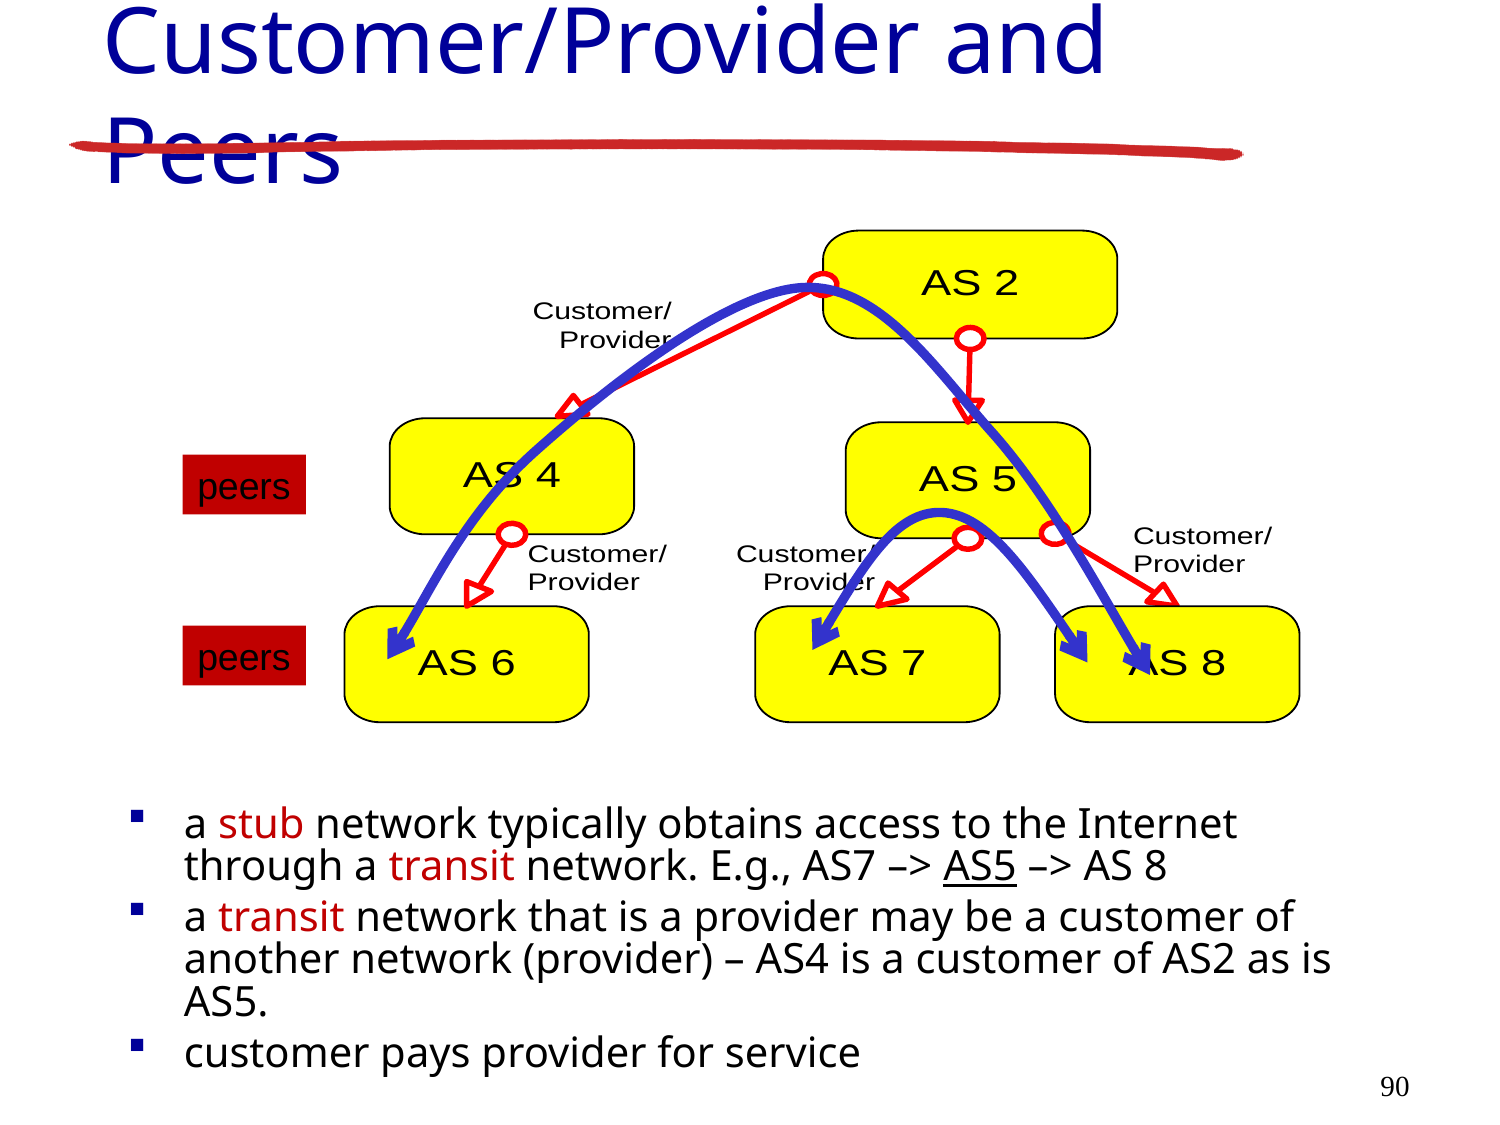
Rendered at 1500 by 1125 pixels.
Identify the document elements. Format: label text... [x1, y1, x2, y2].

title Customer/Provider and Peers [87, 37, 1363, 146]
list a stub network typically obtains access to the Internet through a transit network. E.g., AS7 –> AS5 –> AS 8 a transit network that is a provider may be a customer of another network (provider) – AS4 is a customer of AS2 as is AS5. customer pays provider for service [112, 796, 1413, 1085]
picture [64, 133, 1257, 167]
text_box peers [182, 625, 232, 686]
slide_number 90 [1365, 1060, 1477, 1106]
text_box peers [182, 454, 232, 515]
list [237, 212, 1338, 788]
